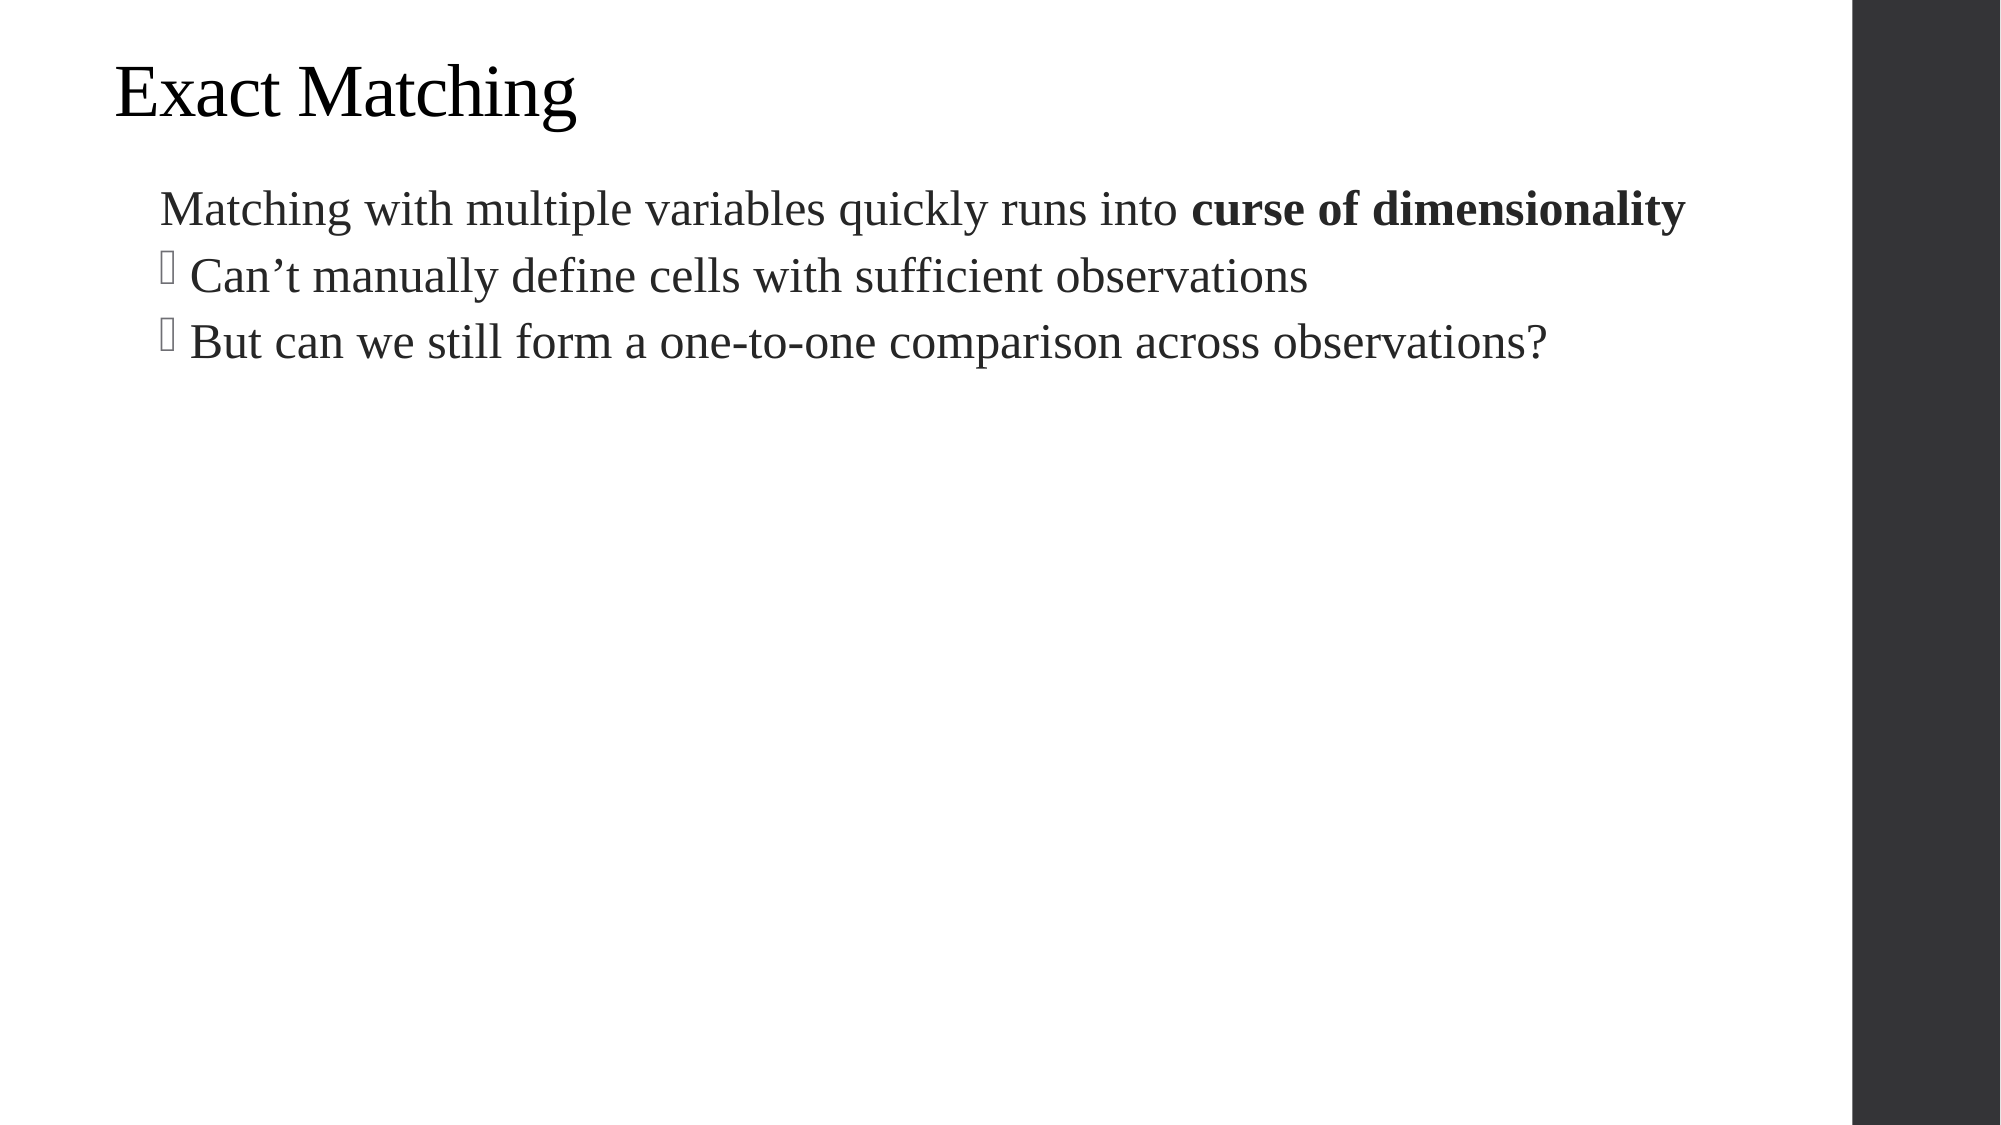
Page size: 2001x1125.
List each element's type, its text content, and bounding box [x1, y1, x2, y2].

list Matching with multiple variables quickly runs into curse of dimensionality Can’t manually define cells with sufficient observations But can we still form a one-to-one comparison across observations? [99, 174, 1813, 1019]
title Exact Matching [99, 37, 1813, 140]
